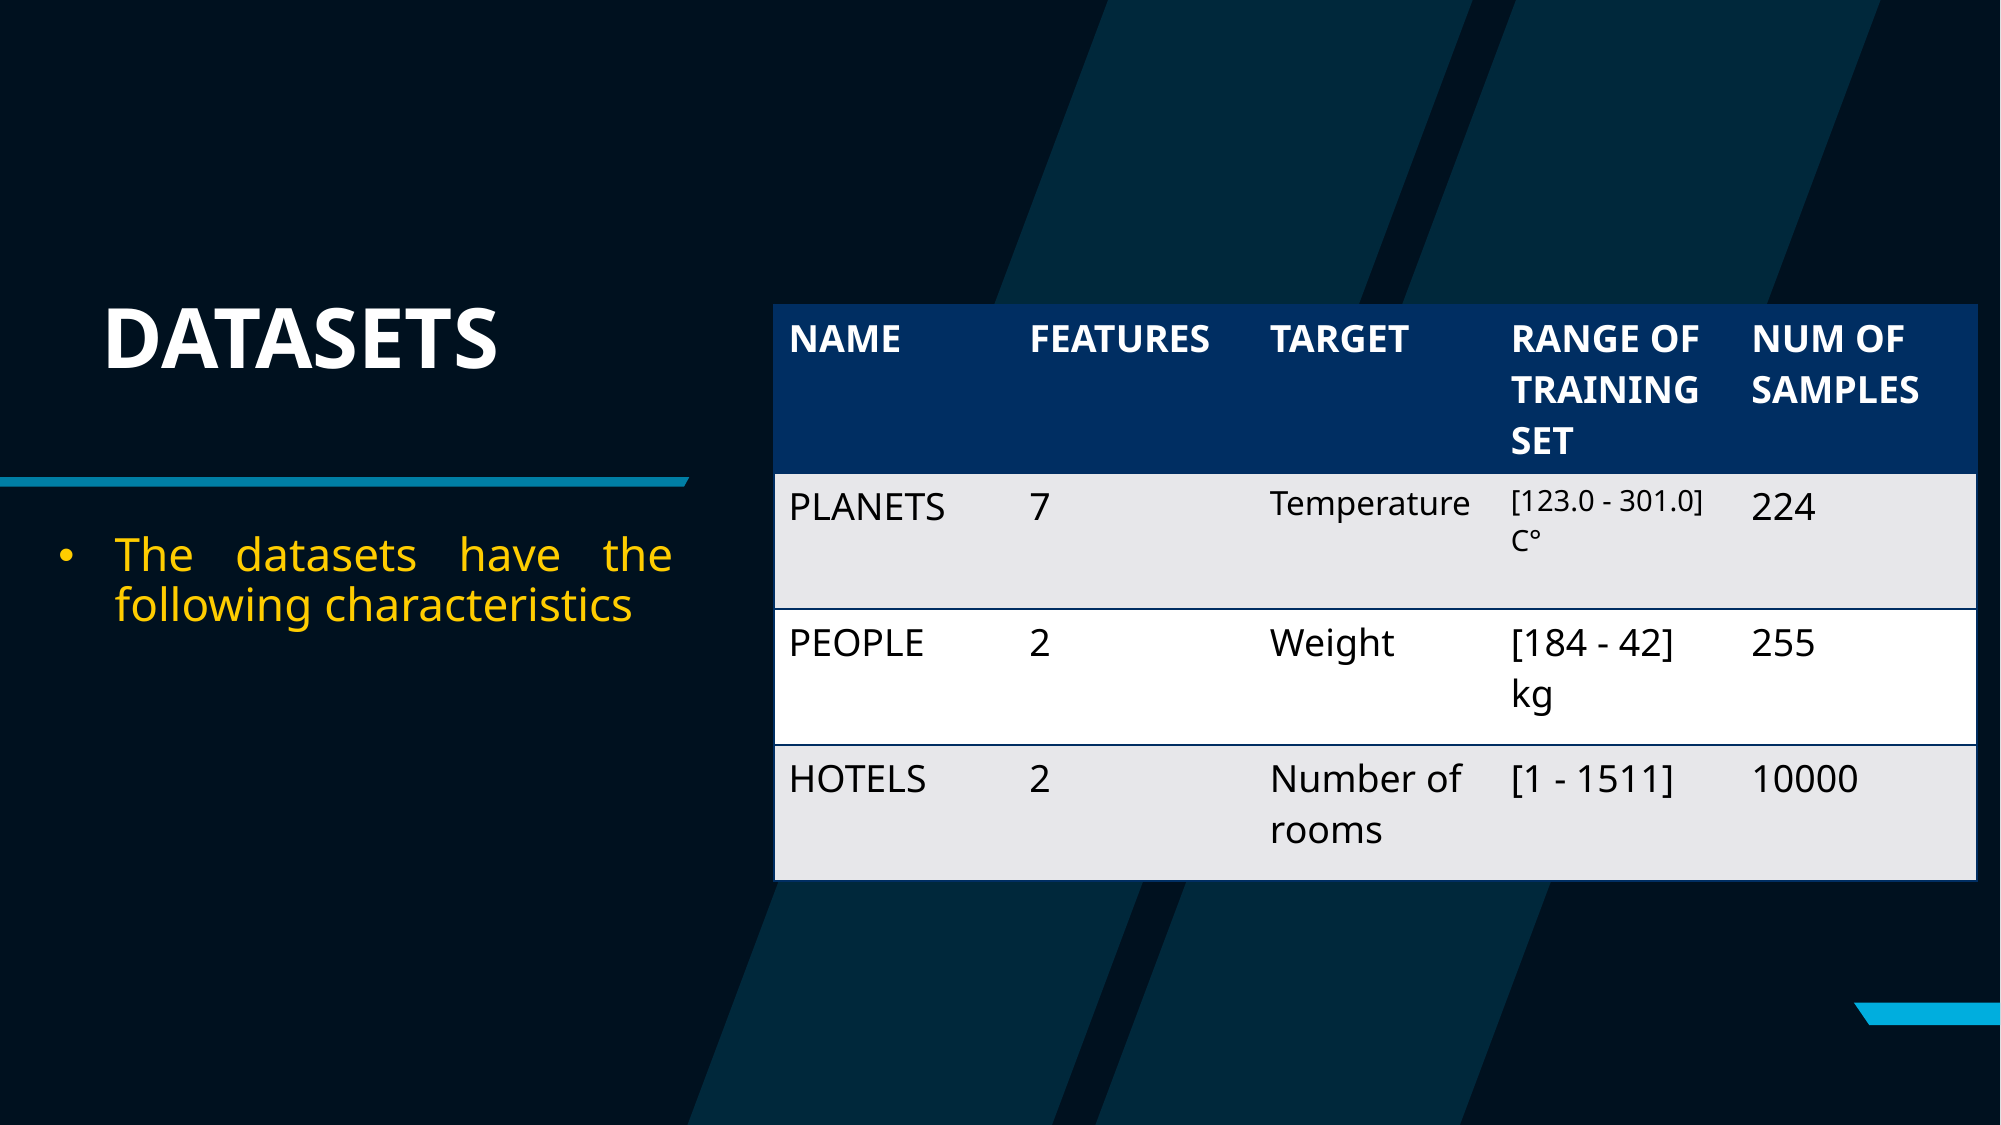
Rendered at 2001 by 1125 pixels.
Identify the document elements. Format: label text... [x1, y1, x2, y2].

table_cell [123.0 - 301.0] C° [1496, 474, 1737, 608]
table_header RANGE OF TRAINING SET [1496, 305, 1737, 472]
table_cell Weight [1255, 610, 1496, 744]
table_cell Temperature [1255, 474, 1496, 608]
table_header TARGET [1255, 305, 1496, 472]
table_cell PLANETS [775, 474, 1014, 608]
list The datasets have the following characteristics [43, 524, 689, 743]
table_cell 10000 [1737, 746, 1976, 880]
table_cell 224 [1737, 474, 1976, 608]
table_cell 7 [1014, 474, 1255, 608]
table_cell PEOPLE [775, 610, 1014, 744]
table_cell [1 - 1511] [1496, 746, 1737, 880]
table_header NUM OF SAMPLES [1737, 305, 1976, 472]
table_header FEATURES [1014, 305, 1255, 472]
table_cell Number of rooms [1255, 746, 1496, 880]
table_header NAME [775, 305, 1014, 472]
title DATASETS [86, 216, 666, 467]
table_cell [184 - 42] kg [1496, 610, 1737, 744]
table_cell HOTELS [775, 746, 1014, 880]
table_cell 2 [1014, 746, 1255, 880]
table_cell 255 [1737, 610, 1976, 744]
table_cell 2 [1014, 610, 1255, 744]
